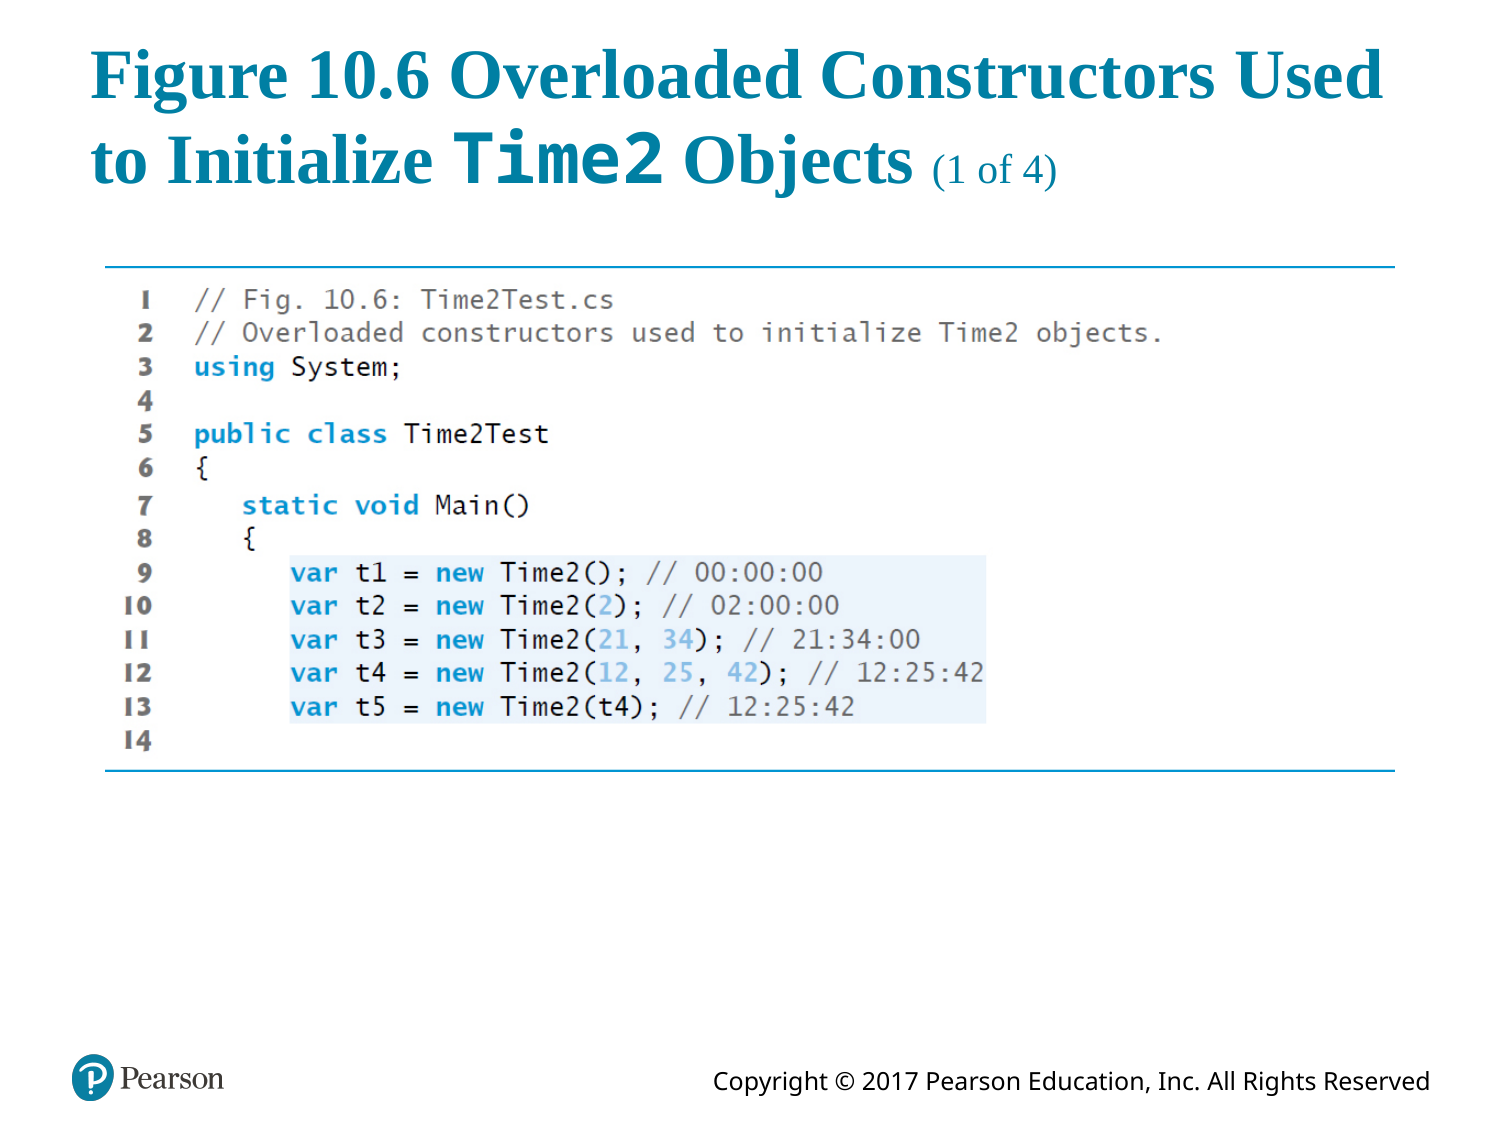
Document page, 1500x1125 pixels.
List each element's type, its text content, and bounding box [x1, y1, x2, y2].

picture [98, 1054, 224, 1101]
picture [72, 1087, 83, 1101]
title Figure 10.6 Overloaded Constructors Used to Initialize Time2 Objects (1 of 4) [75, 37, 1425, 213]
picture [72, 1054, 88, 1070]
picture [80, 1063, 106, 1088]
picture [105, 269, 1395, 769]
